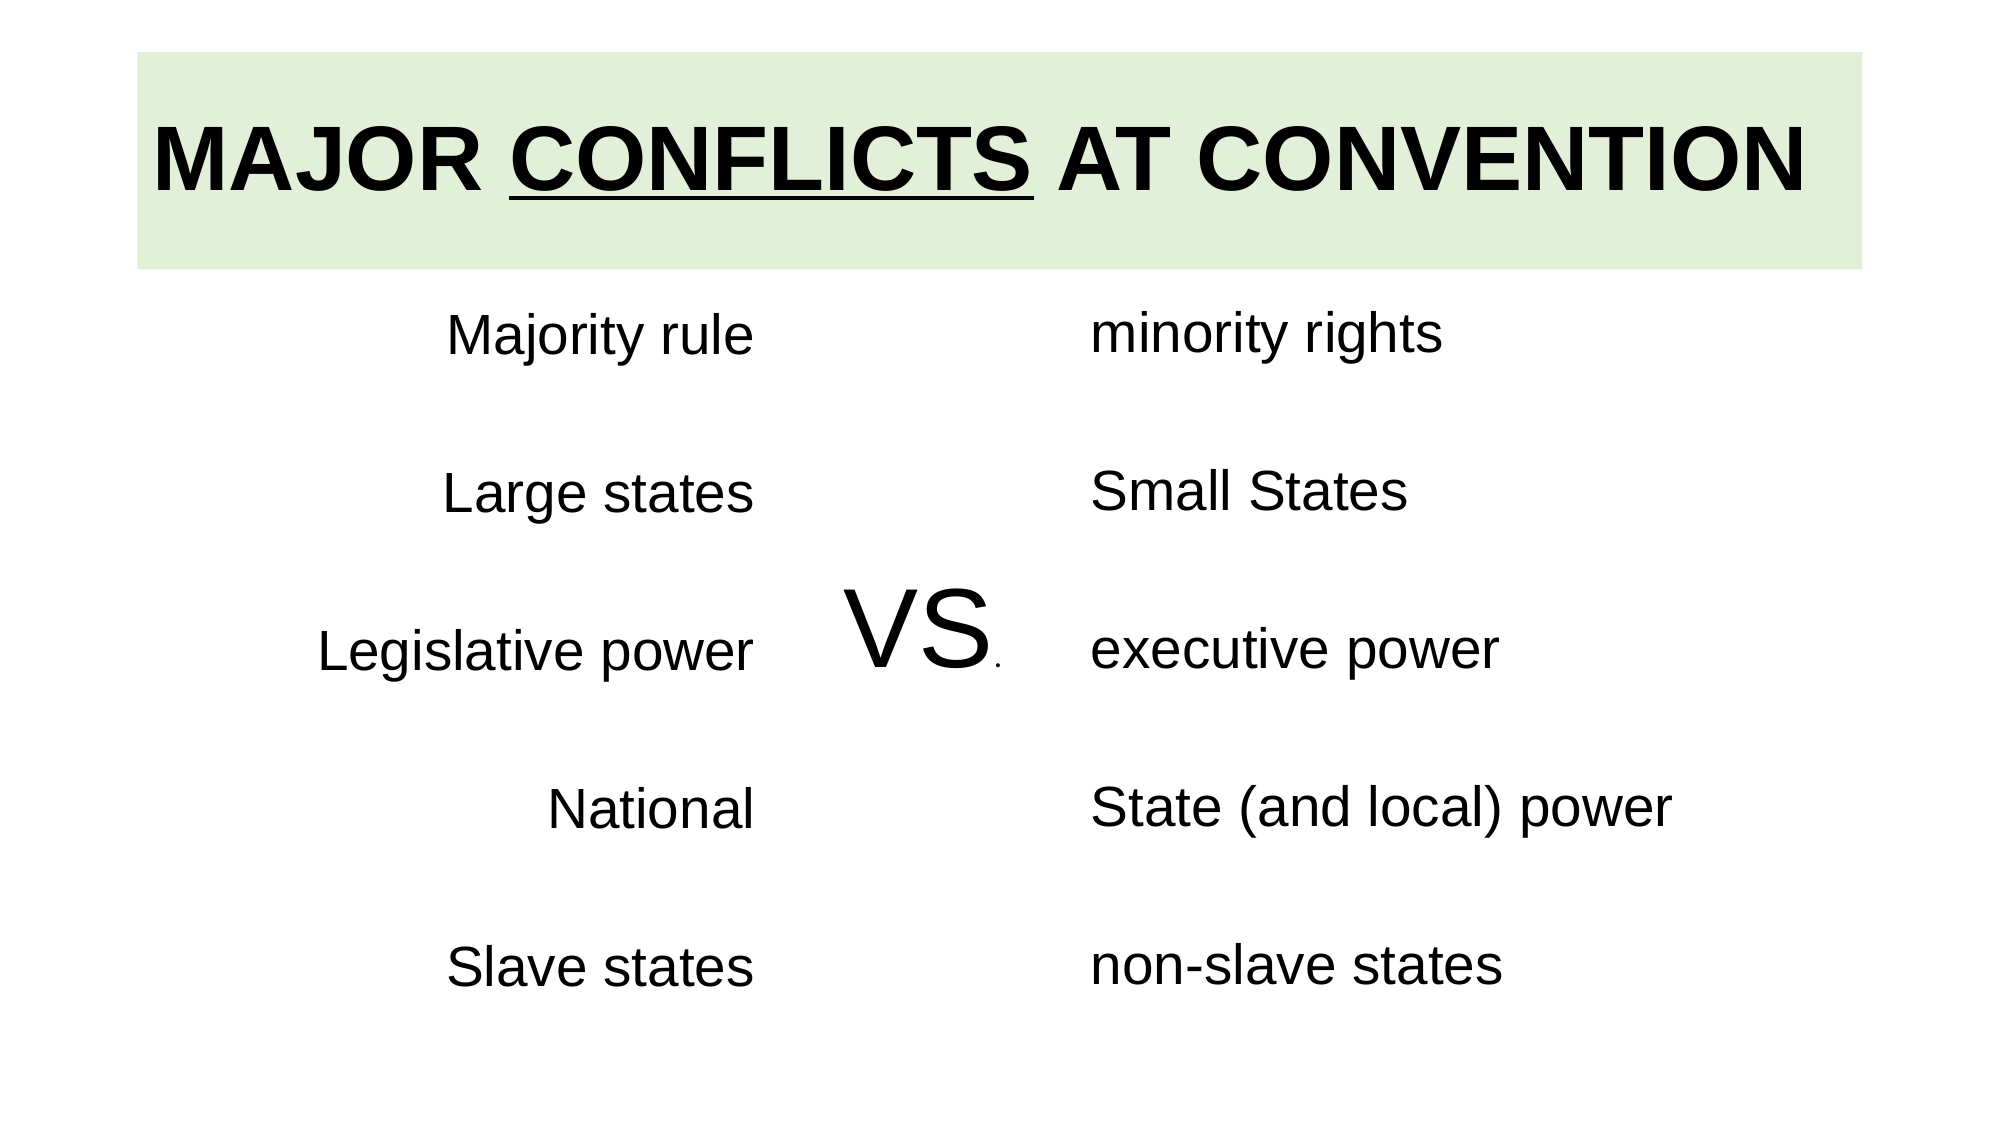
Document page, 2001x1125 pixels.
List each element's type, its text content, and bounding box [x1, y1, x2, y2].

list Majority rule Large states Legislative power National Slave states [222, 298, 770, 1013]
text_box minority rights Small States executive power State (and local) power non-slave states [1075, 296, 1751, 1011]
title Major Conflicts at Convention [137, 51, 1863, 270]
text_box VS. [787, 547, 1059, 698]
